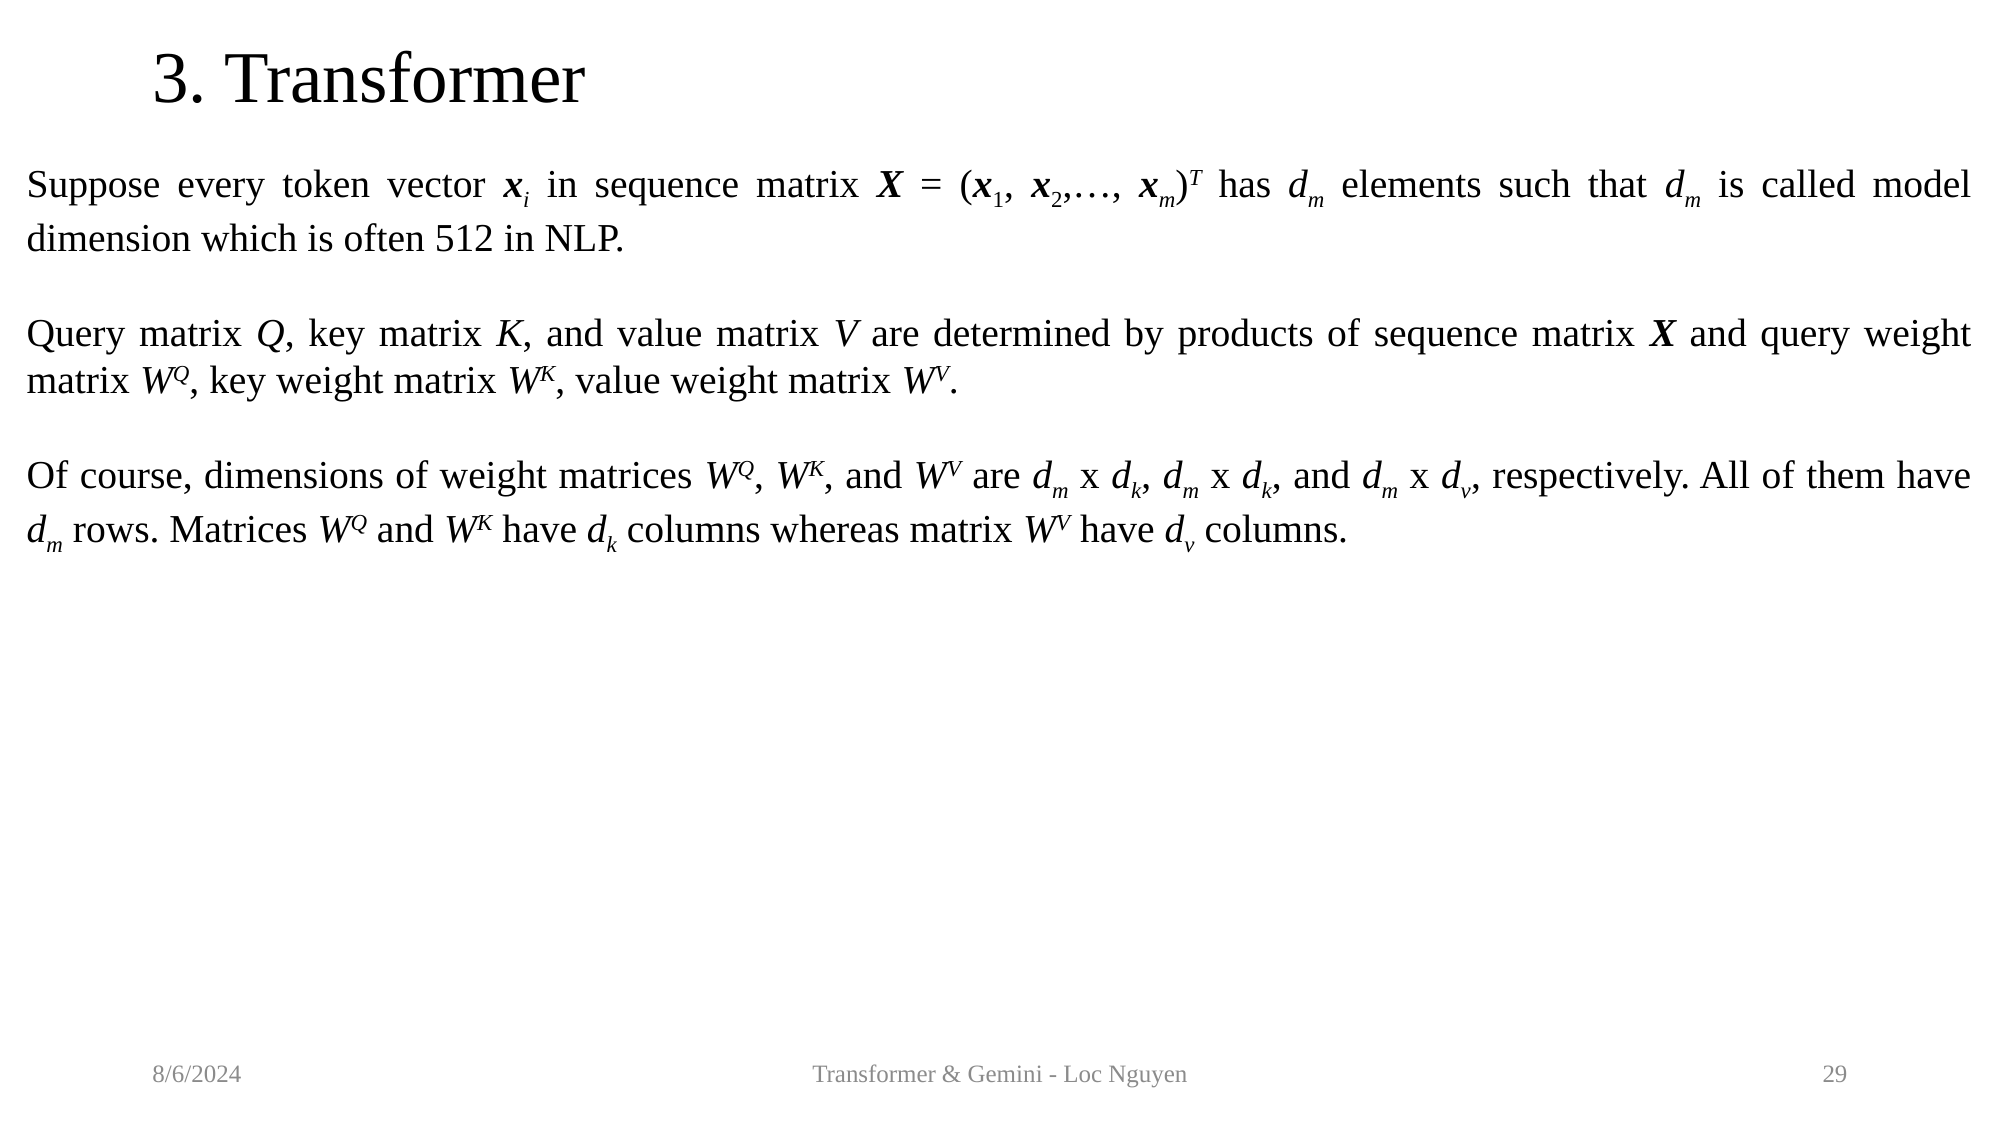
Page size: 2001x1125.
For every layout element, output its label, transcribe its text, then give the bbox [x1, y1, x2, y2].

footer Transformer & Gemini - Loc Nguyen [662, 1042, 1338, 1103]
title 3. Transformer [137, 19, 1863, 128]
slide_number 29 [1412, 1042, 1863, 1103]
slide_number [137, 1042, 588, 1103]
